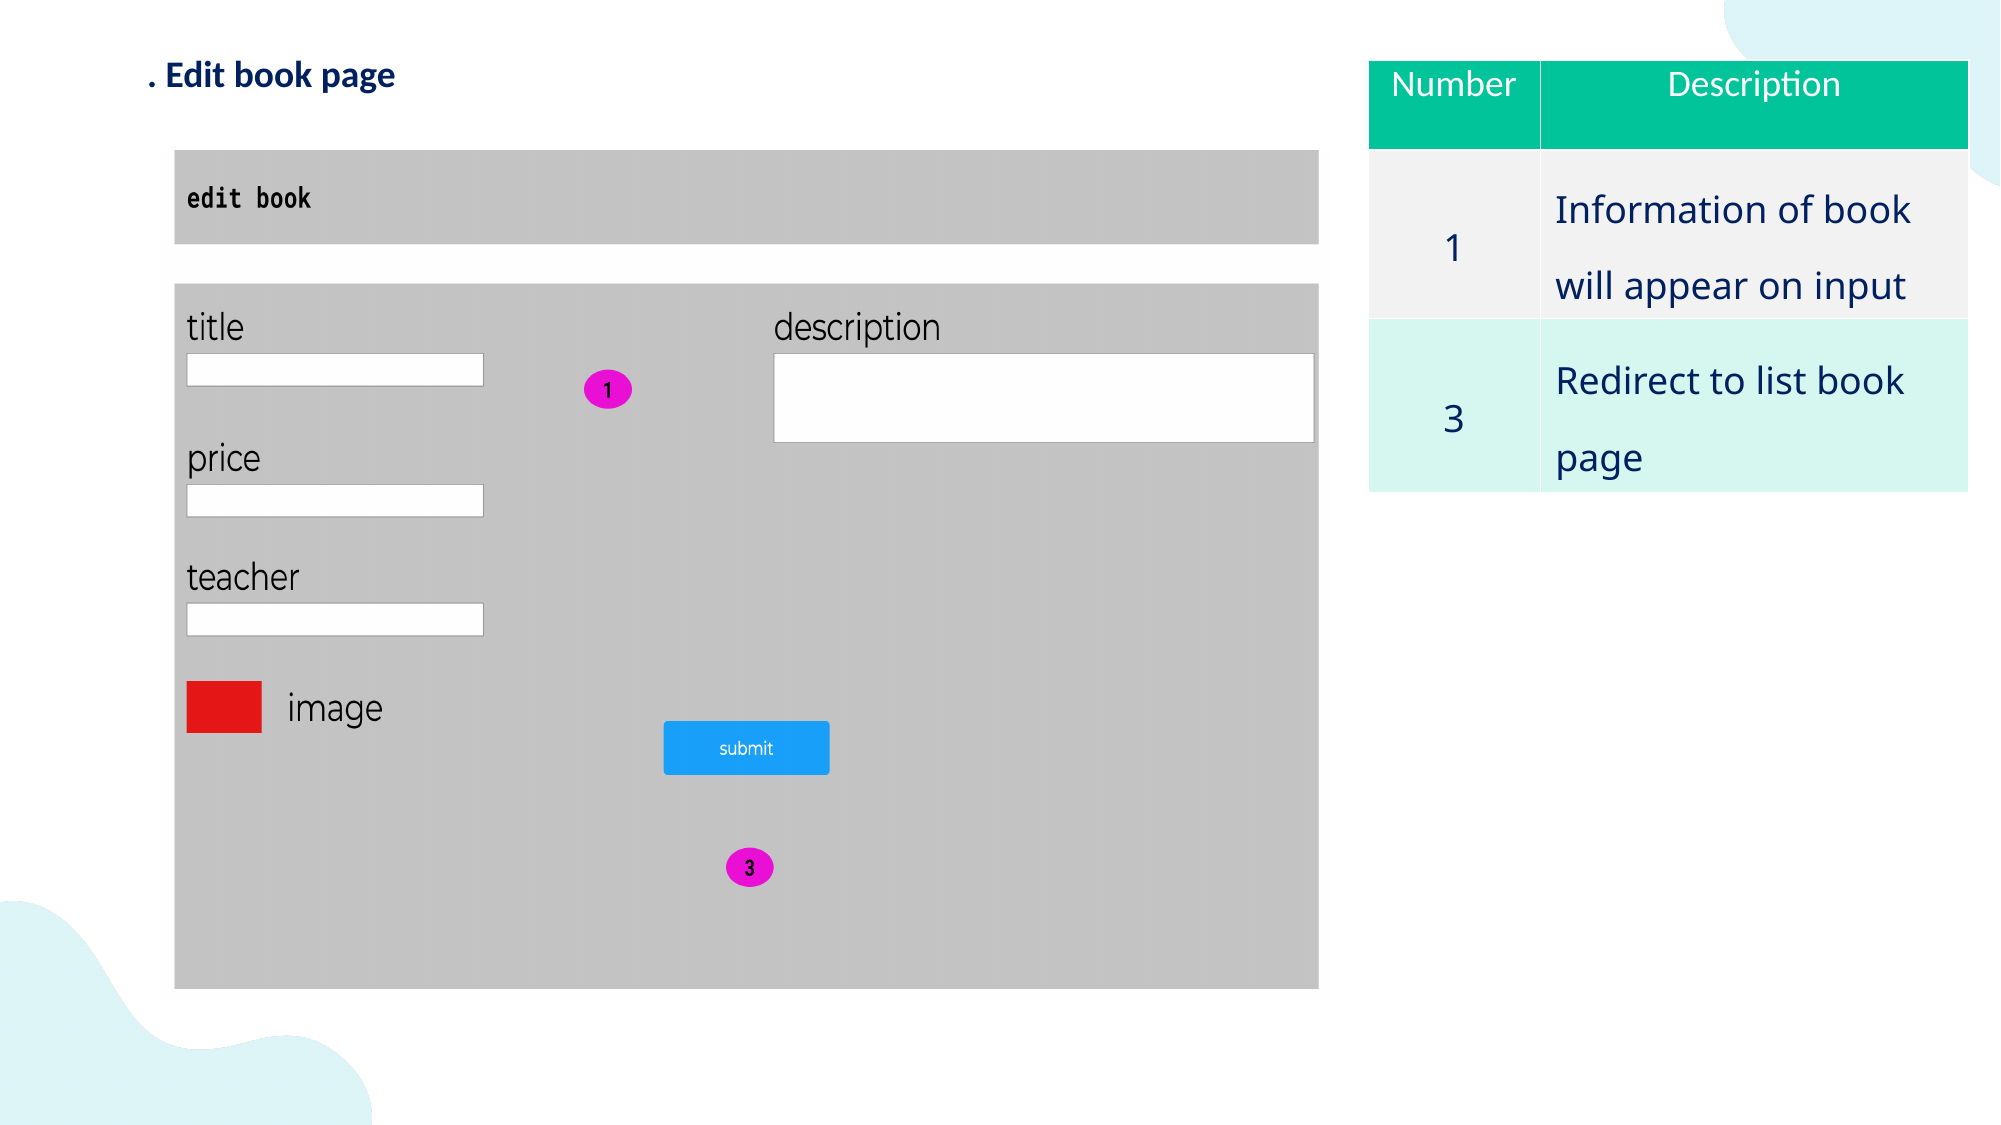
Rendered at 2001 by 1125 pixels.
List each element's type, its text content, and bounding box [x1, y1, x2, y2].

table_header Description [1541, 61, 1968, 149]
picture [1724, 0, 2000, 186]
text_box . Edit book page [132, 42, 1133, 103]
table_cell Redirect to list book page [1541, 319, 1968, 492]
table_cell 3 [1369, 319, 1540, 492]
table_header Number [1369, 61, 1540, 149]
picture [0, 150, 1332, 1125]
table_cell 1 [1369, 151, 1540, 318]
table_cell Information of book will appear on input [1541, 151, 1968, 318]
